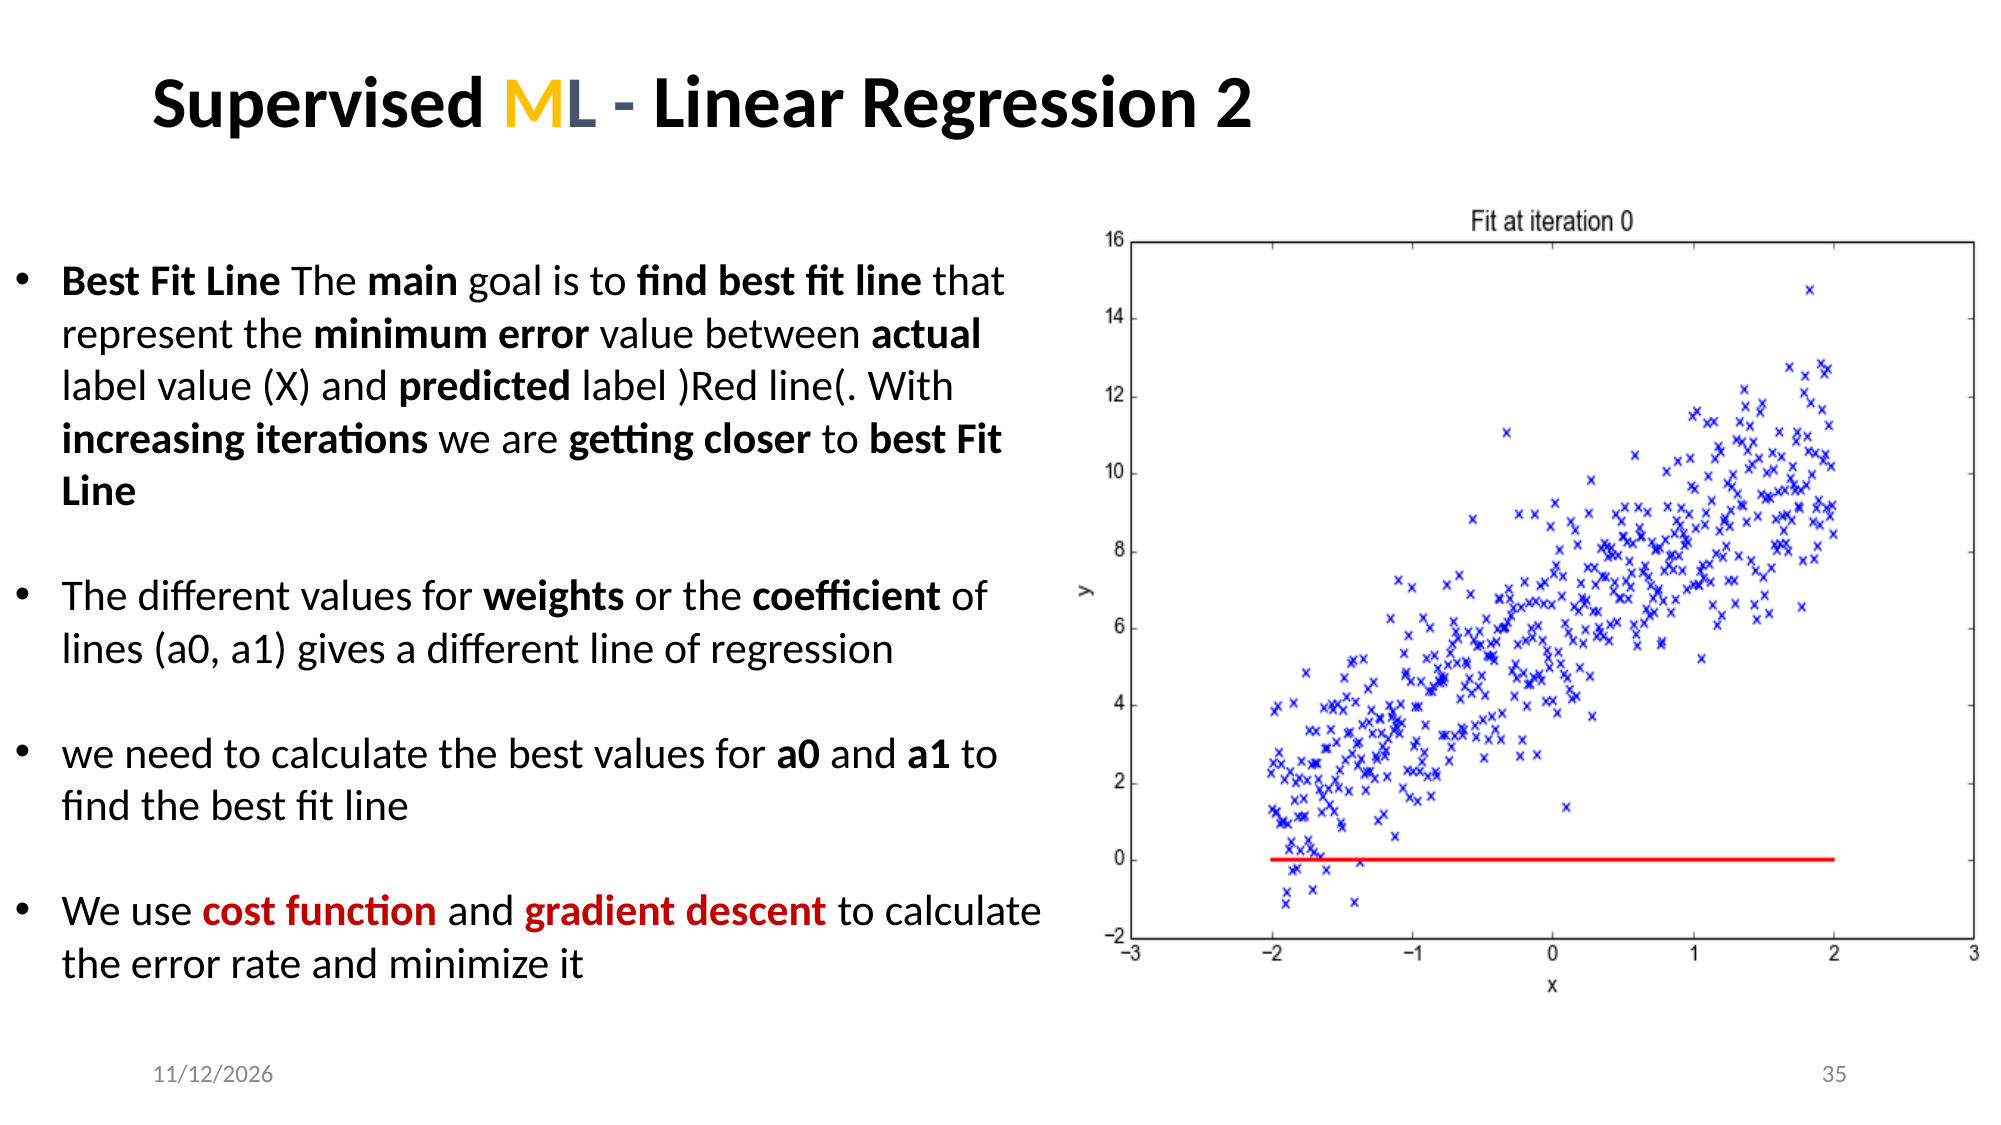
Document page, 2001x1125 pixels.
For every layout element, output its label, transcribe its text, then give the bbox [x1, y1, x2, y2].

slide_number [137, 1042, 588, 1103]
picture [1057, 186, 2000, 1023]
text_box Best Fit Line The main goal is to find best fit line that represent the minimum error value between actual label value (X) and predicted label )Red line(. With increasing iterations we are getting closer to best Fit Line The different values for weights or the coefficient of lines (a0, a1) gives a different line of regression we need to calculate the best values for a0 and a1 to find the best fit line We use cost function and gradient descent to calculate the error rate and minimize it [0, 192, 1052, 995]
slide_number 35 [1412, 1042, 1863, 1103]
text_box Supervised ML - Linear Regression 2 [137, 55, 1922, 173]
